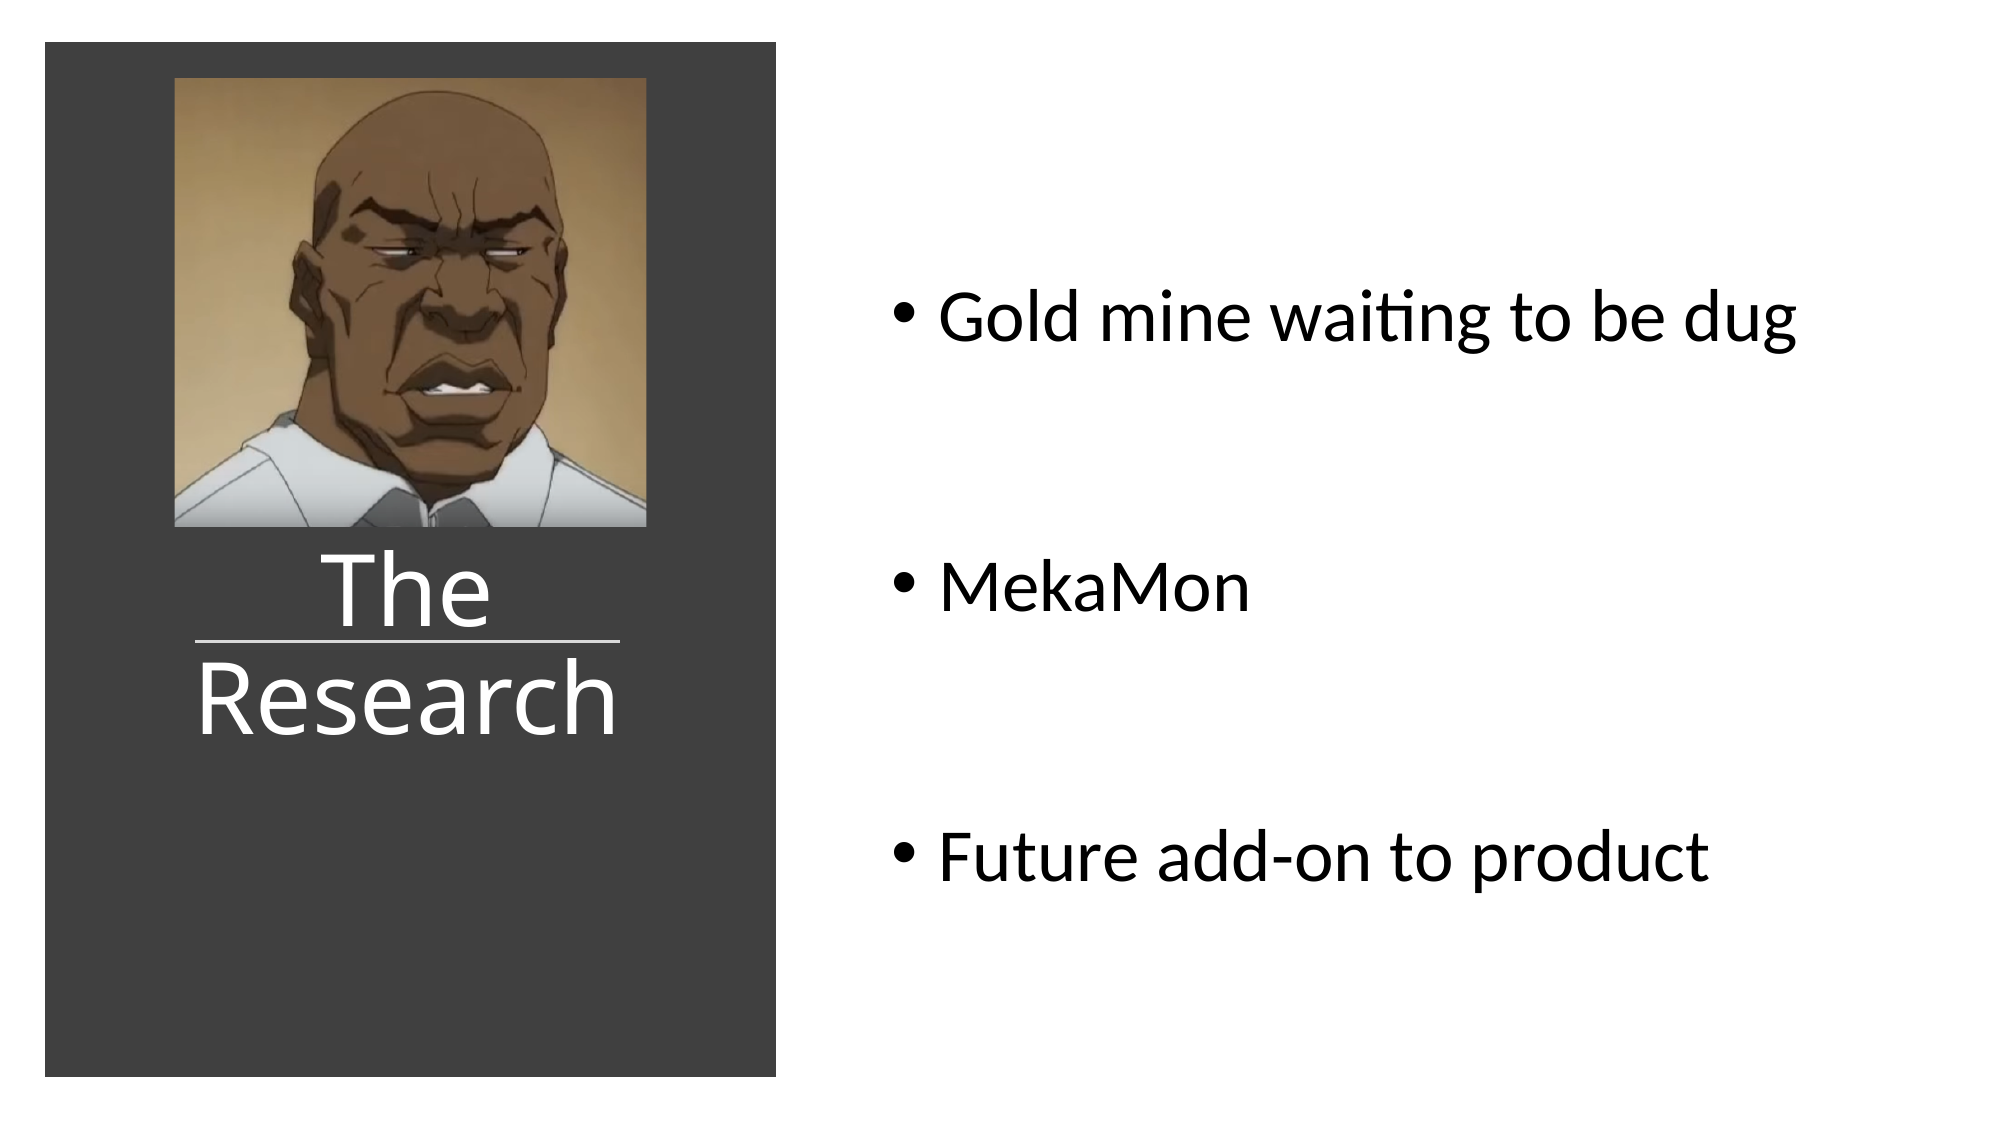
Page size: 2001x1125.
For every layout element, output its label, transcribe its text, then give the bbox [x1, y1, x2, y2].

title The Research [107, 289, 708, 764]
text_box [54, 52, 767, 1067]
text_box Gold mine waiting to be dug MekaMon Future add-on to product [876, 78, 1857, 904]
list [174, 78, 647, 527]
